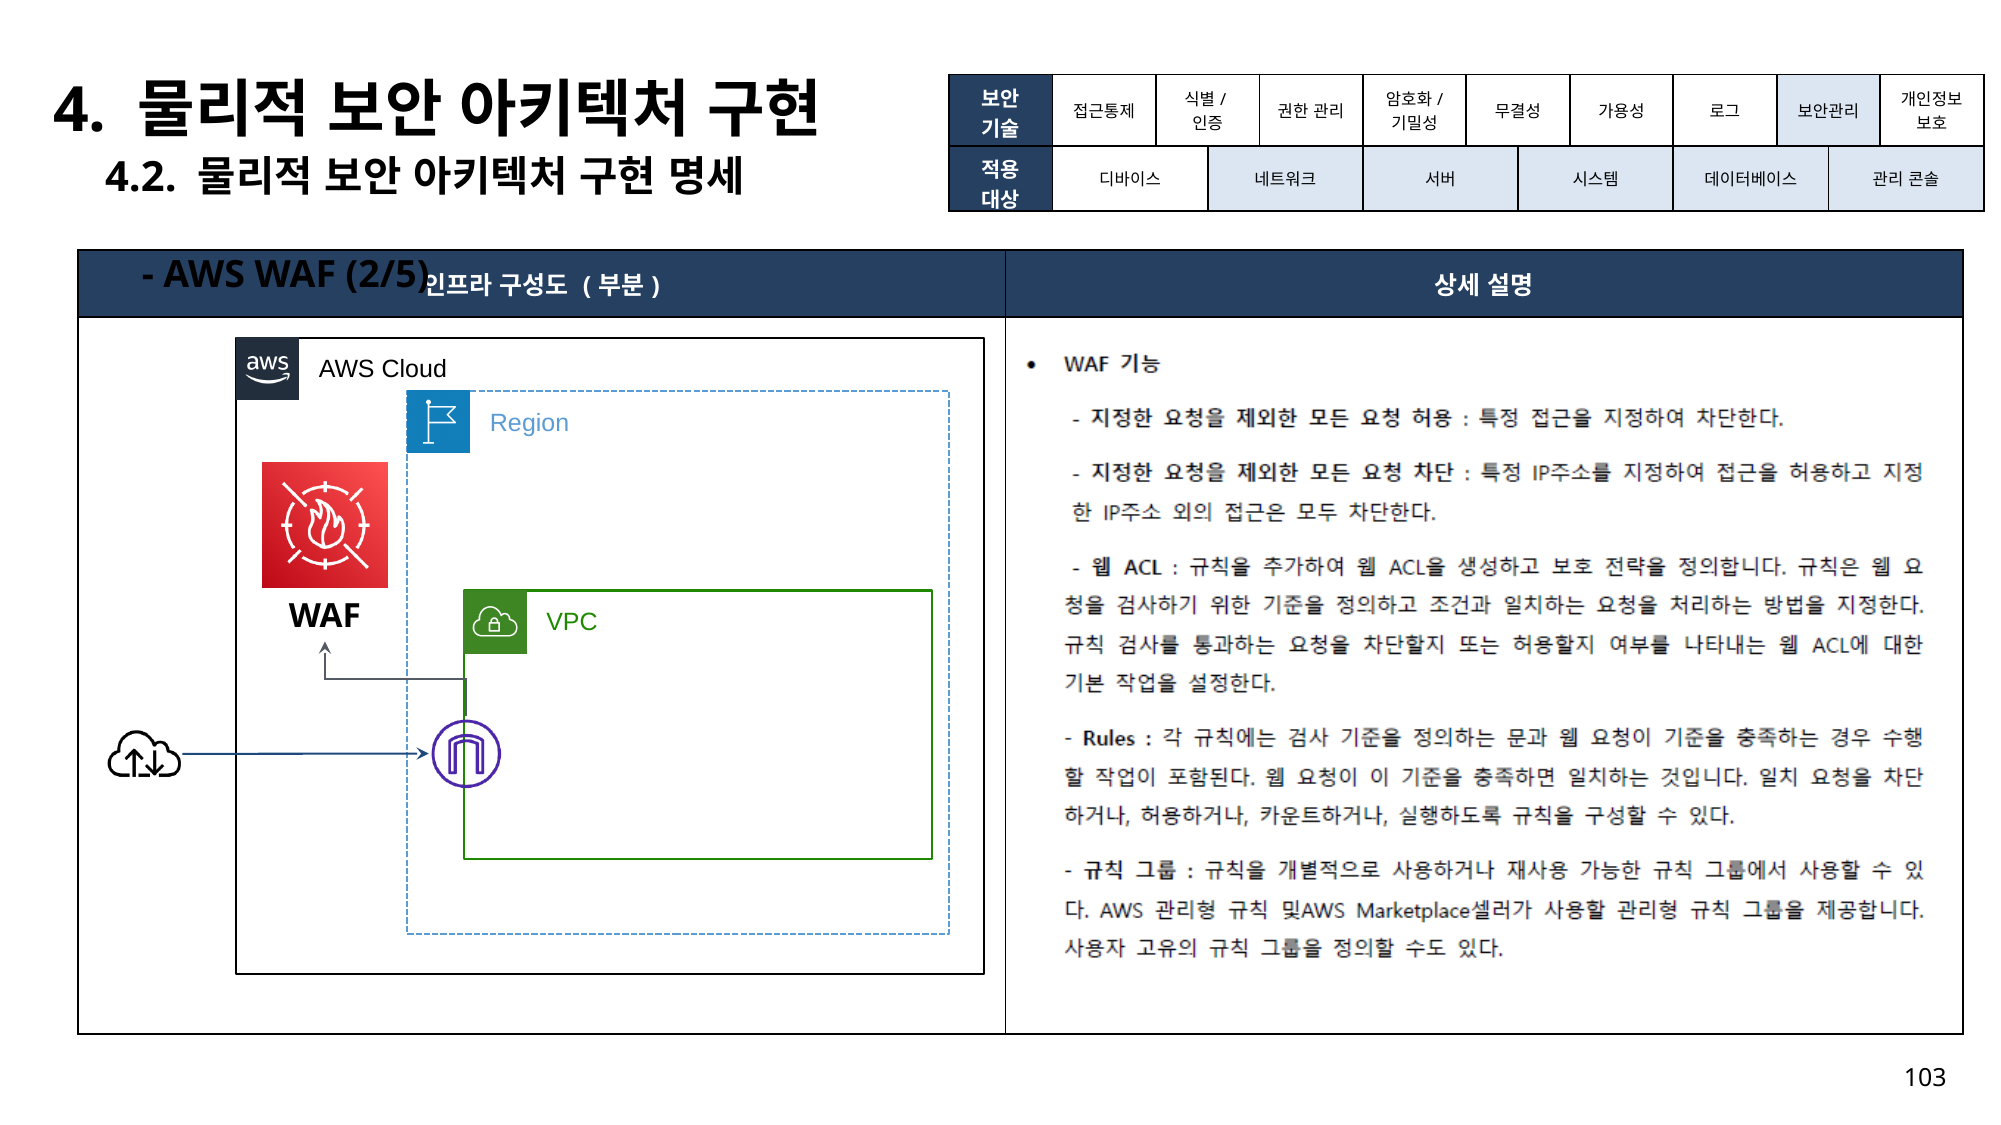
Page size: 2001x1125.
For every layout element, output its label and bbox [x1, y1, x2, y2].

table_cell [1674, 147, 1828, 210]
picture [428, 715, 504, 792]
table_cell [1053, 147, 1207, 210]
table_header [1674, 75, 1776, 145]
table_cell [1006, 318, 1962, 1033]
table_cell [950, 147, 1052, 210]
table_cell [1209, 147, 1362, 210]
table_header [1157, 75, 1259, 145]
table_cell [1364, 147, 1517, 210]
table_cell [1519, 147, 1672, 210]
picture [463, 590, 527, 654]
picture [407, 389, 470, 453]
table_header [1053, 75, 1155, 145]
table_header [1467, 75, 1569, 145]
table_header [1260, 75, 1362, 145]
picture [105, 715, 183, 793]
table_header [1881, 75, 1983, 145]
picture [236, 337, 299, 401]
table_header [1006, 251, 1962, 316]
text_box [182, 335, 986, 976]
table_header [79, 251, 1005, 316]
table_header [1778, 75, 1879, 145]
table_cell [79, 318, 1005, 1033]
table_header [1044, 75, 1052, 145]
table_header [1571, 75, 1672, 145]
picture [1014, 348, 1942, 975]
slide_number [1728, 1053, 1962, 1094]
text_box [38, 61, 1044, 303]
table_header [1364, 75, 1465, 145]
picture [262, 462, 388, 589]
table_cell [1829, 147, 1983, 210]
